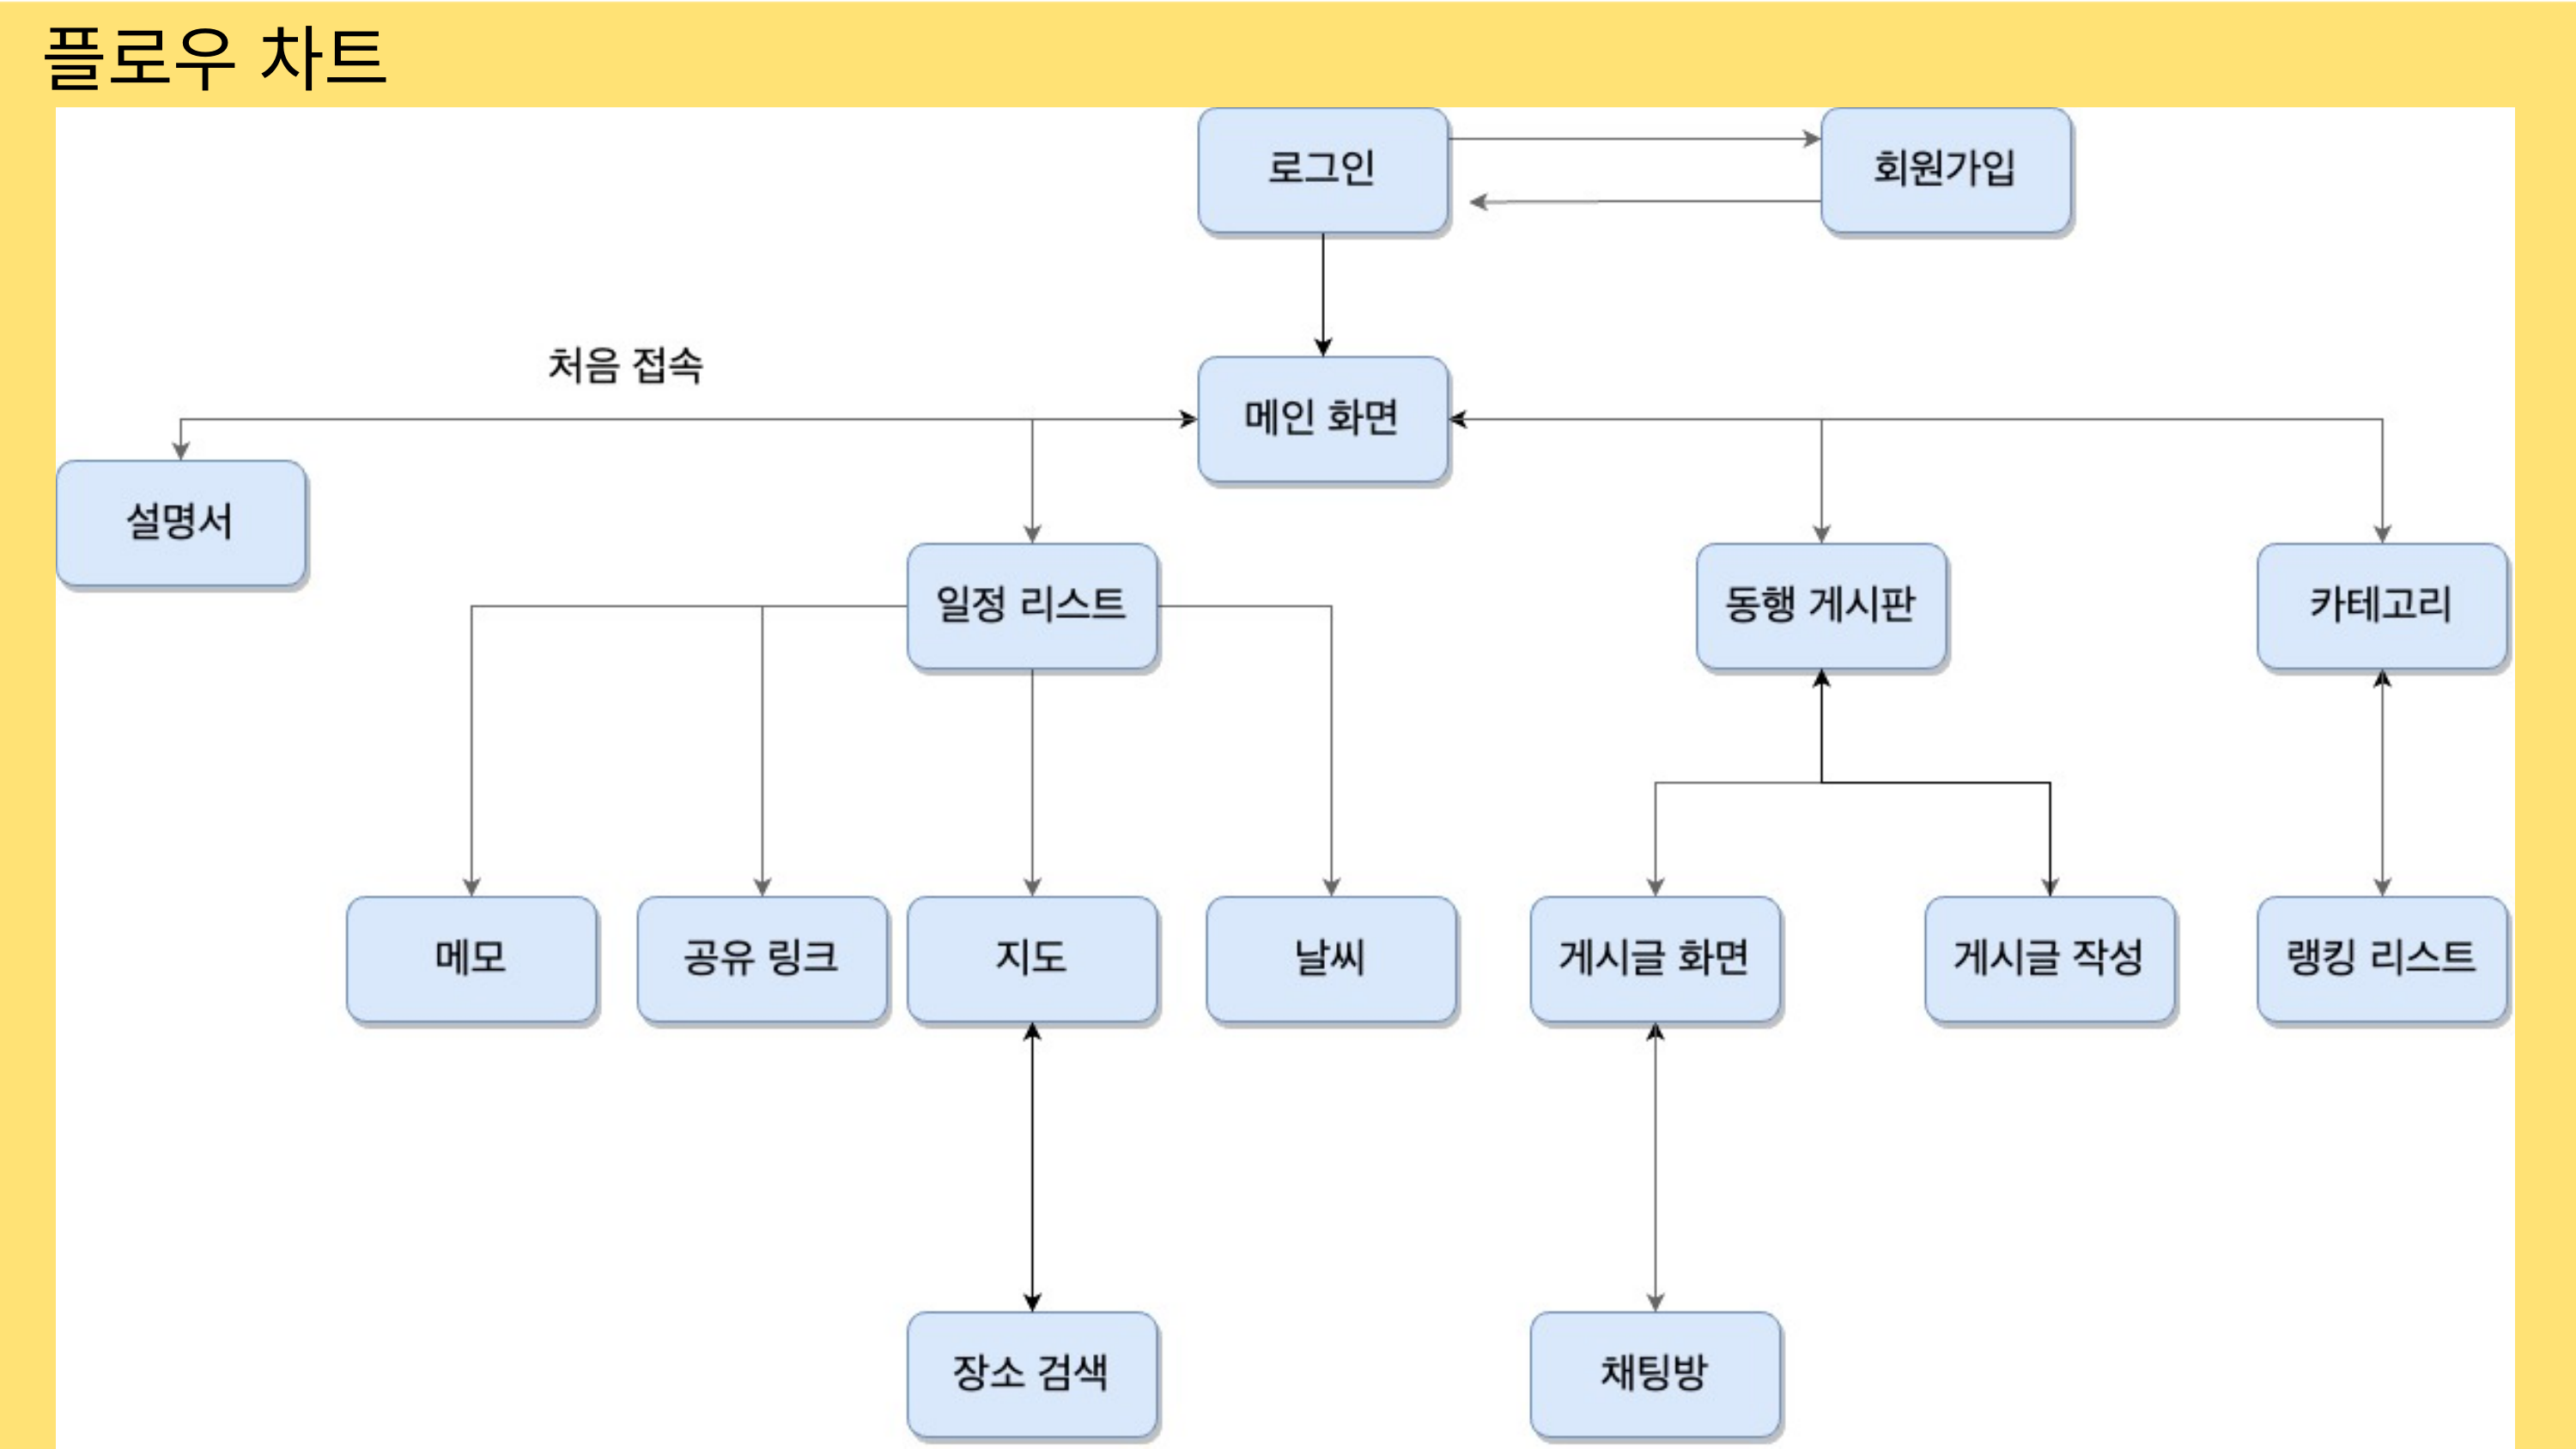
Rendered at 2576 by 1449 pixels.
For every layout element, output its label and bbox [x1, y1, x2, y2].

text_box [0, 0, 2576, 1449]
picture [55, 106, 2515, 1449]
